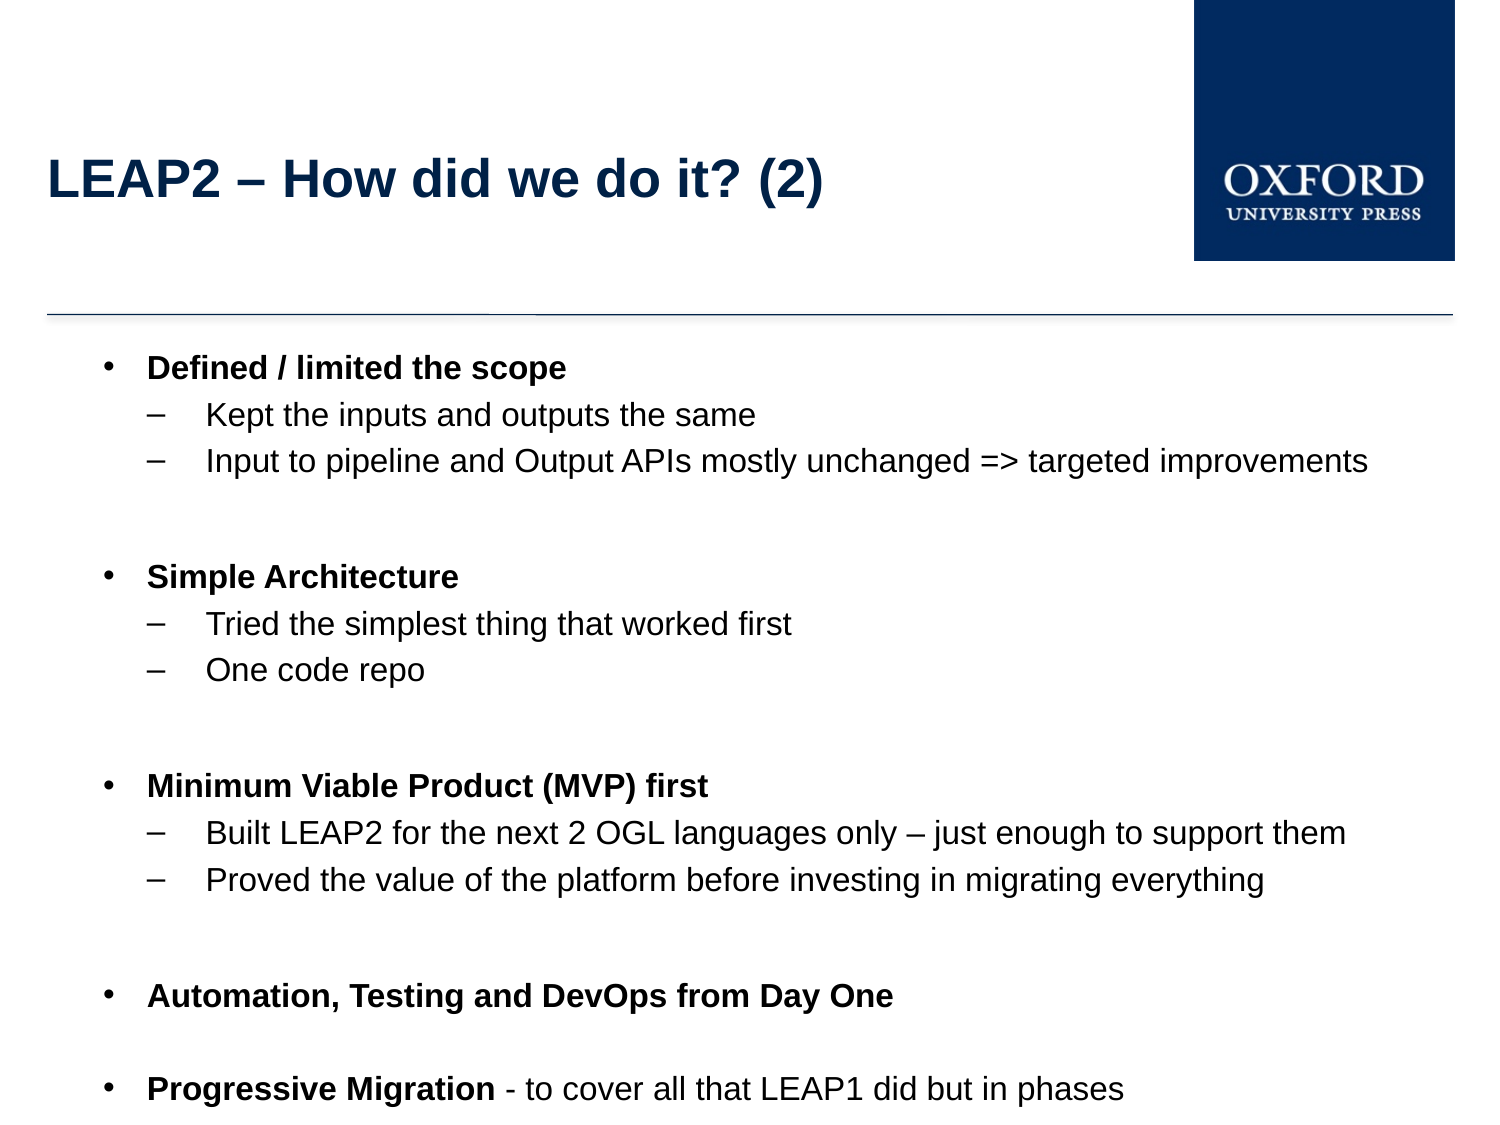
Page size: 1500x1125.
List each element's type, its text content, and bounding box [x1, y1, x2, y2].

title LEAP2 – How did we do it? (2) [47, 0, 1186, 209]
picture [1194, 0, 1455, 261]
list Defined / limited the scope Kept the inputs and outputs the same Input to pipeline and Output APIs mostly unchanged => targeted improvements Simple Architecture Tried the simplest thing that worked first One code repo Minimum Viable Product (MVP) first Built LEAP2 for the next 2 OGL languages only – just enough to support them Proved the value of the platform before investing in migrating everything Automation, Testing and DevOps from Day One Progressive Migration - to cover all that LEAP1 did but in phases [103, 338, 1397, 1088]
